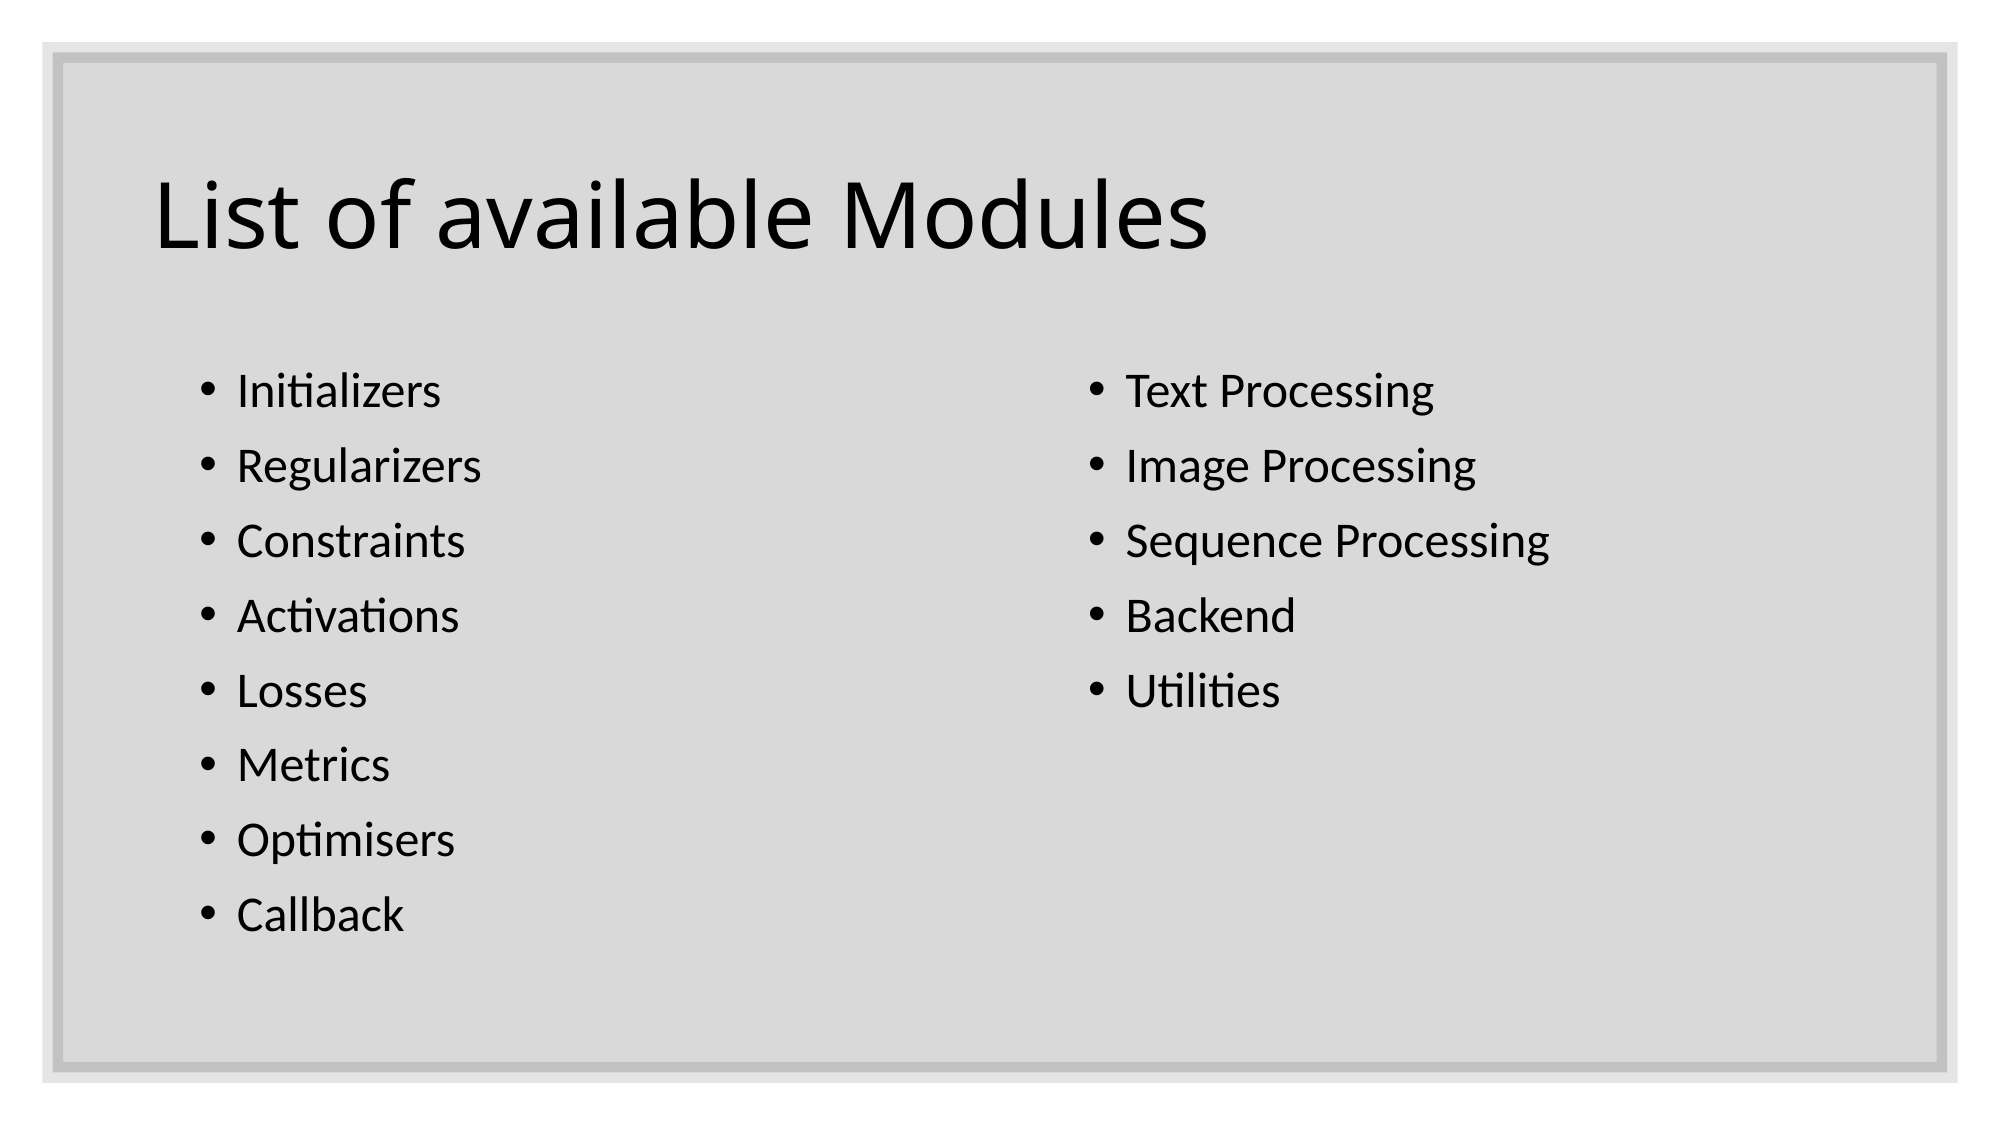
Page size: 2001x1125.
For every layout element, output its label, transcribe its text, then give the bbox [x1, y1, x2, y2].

list Initializers Regularizers Constraints Activations Losses Metrics Optimisers Callback [137, 357, 974, 980]
text_box [52, 51, 1948, 1073]
text_box Text Processing Image Processing Sequence Processing Backend Utilities [1026, 357, 1863, 980]
title List of available Modules [137, 109, 1863, 328]
